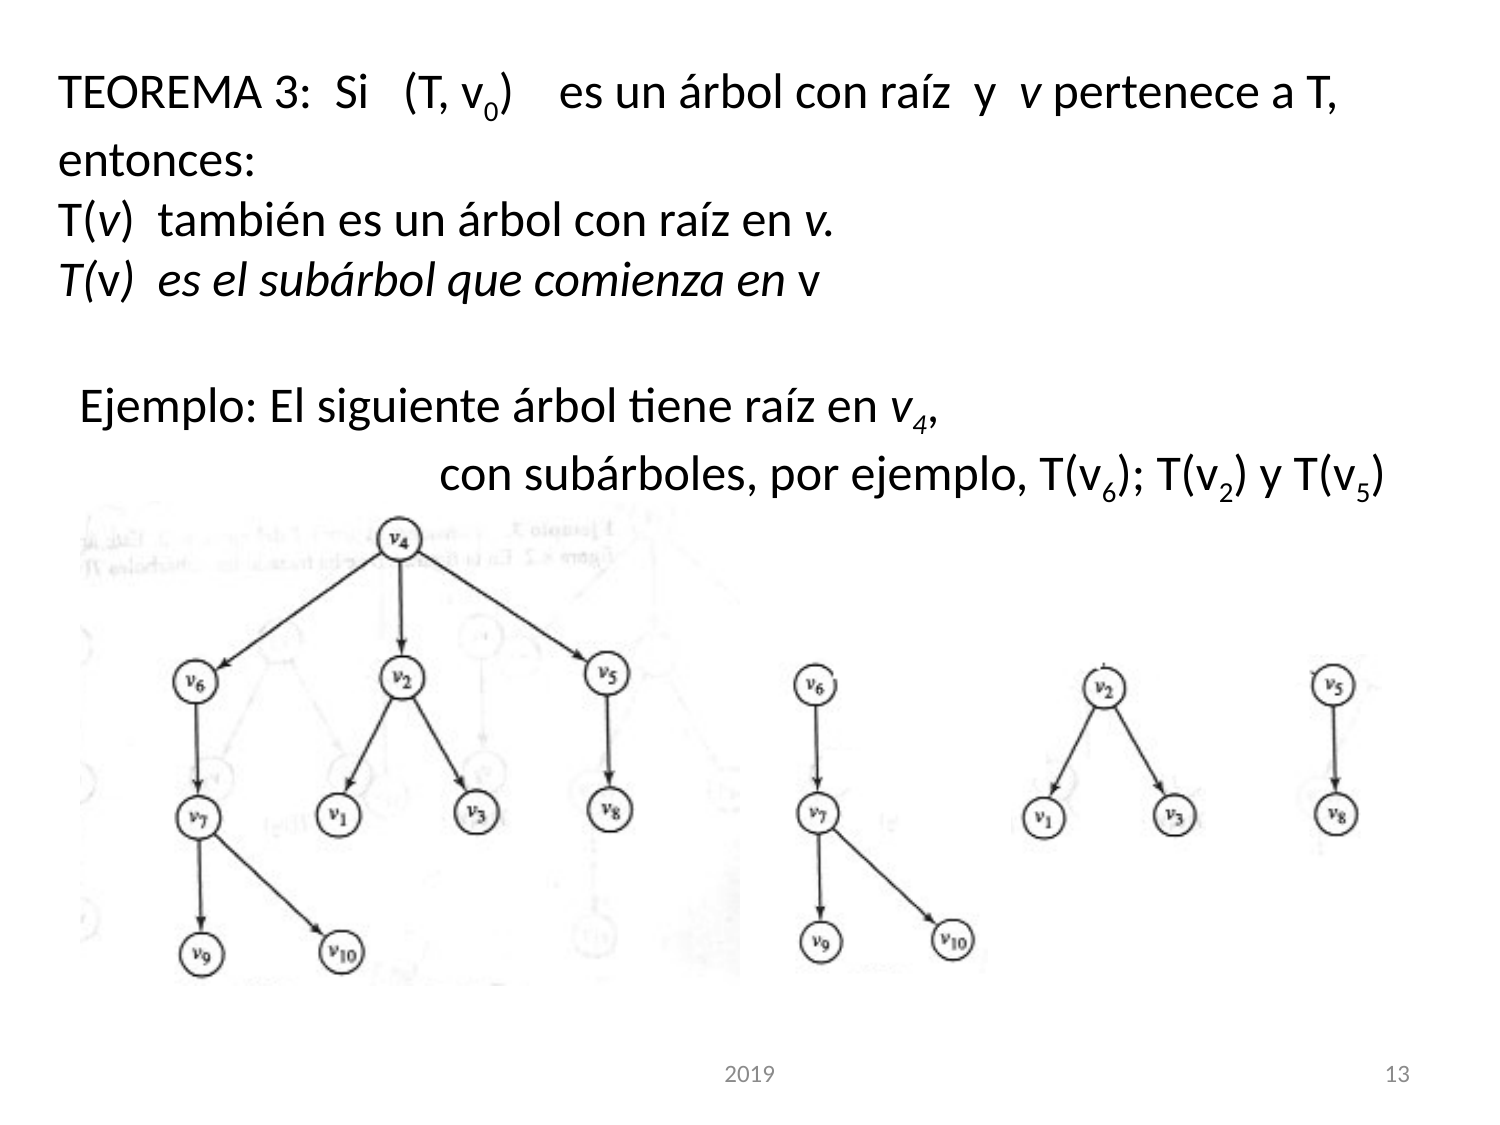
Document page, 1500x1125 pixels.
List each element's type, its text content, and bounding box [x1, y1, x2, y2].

slide_number 13 [1074, 1042, 1425, 1103]
picture [1287, 654, 1382, 868]
picture [80, 500, 740, 986]
footer 2019 [512, 1042, 988, 1103]
picture [768, 644, 989, 1002]
picture [1011, 654, 1206, 856]
text_box Ejemplo: El siguiente árbol tiene raíz en v4, con subárboles, por ejemplo, T(v6); T(v2) y T(v5) [64, 364, 1425, 516]
text_box TEOREMA 3: Si (T, v0) es un árbol con raíz y v pertenece a T, entonces: T(v) también es un árbol con raíz en v. T(v) es el subárbol que comienza en v [43, 51, 1500, 314]
